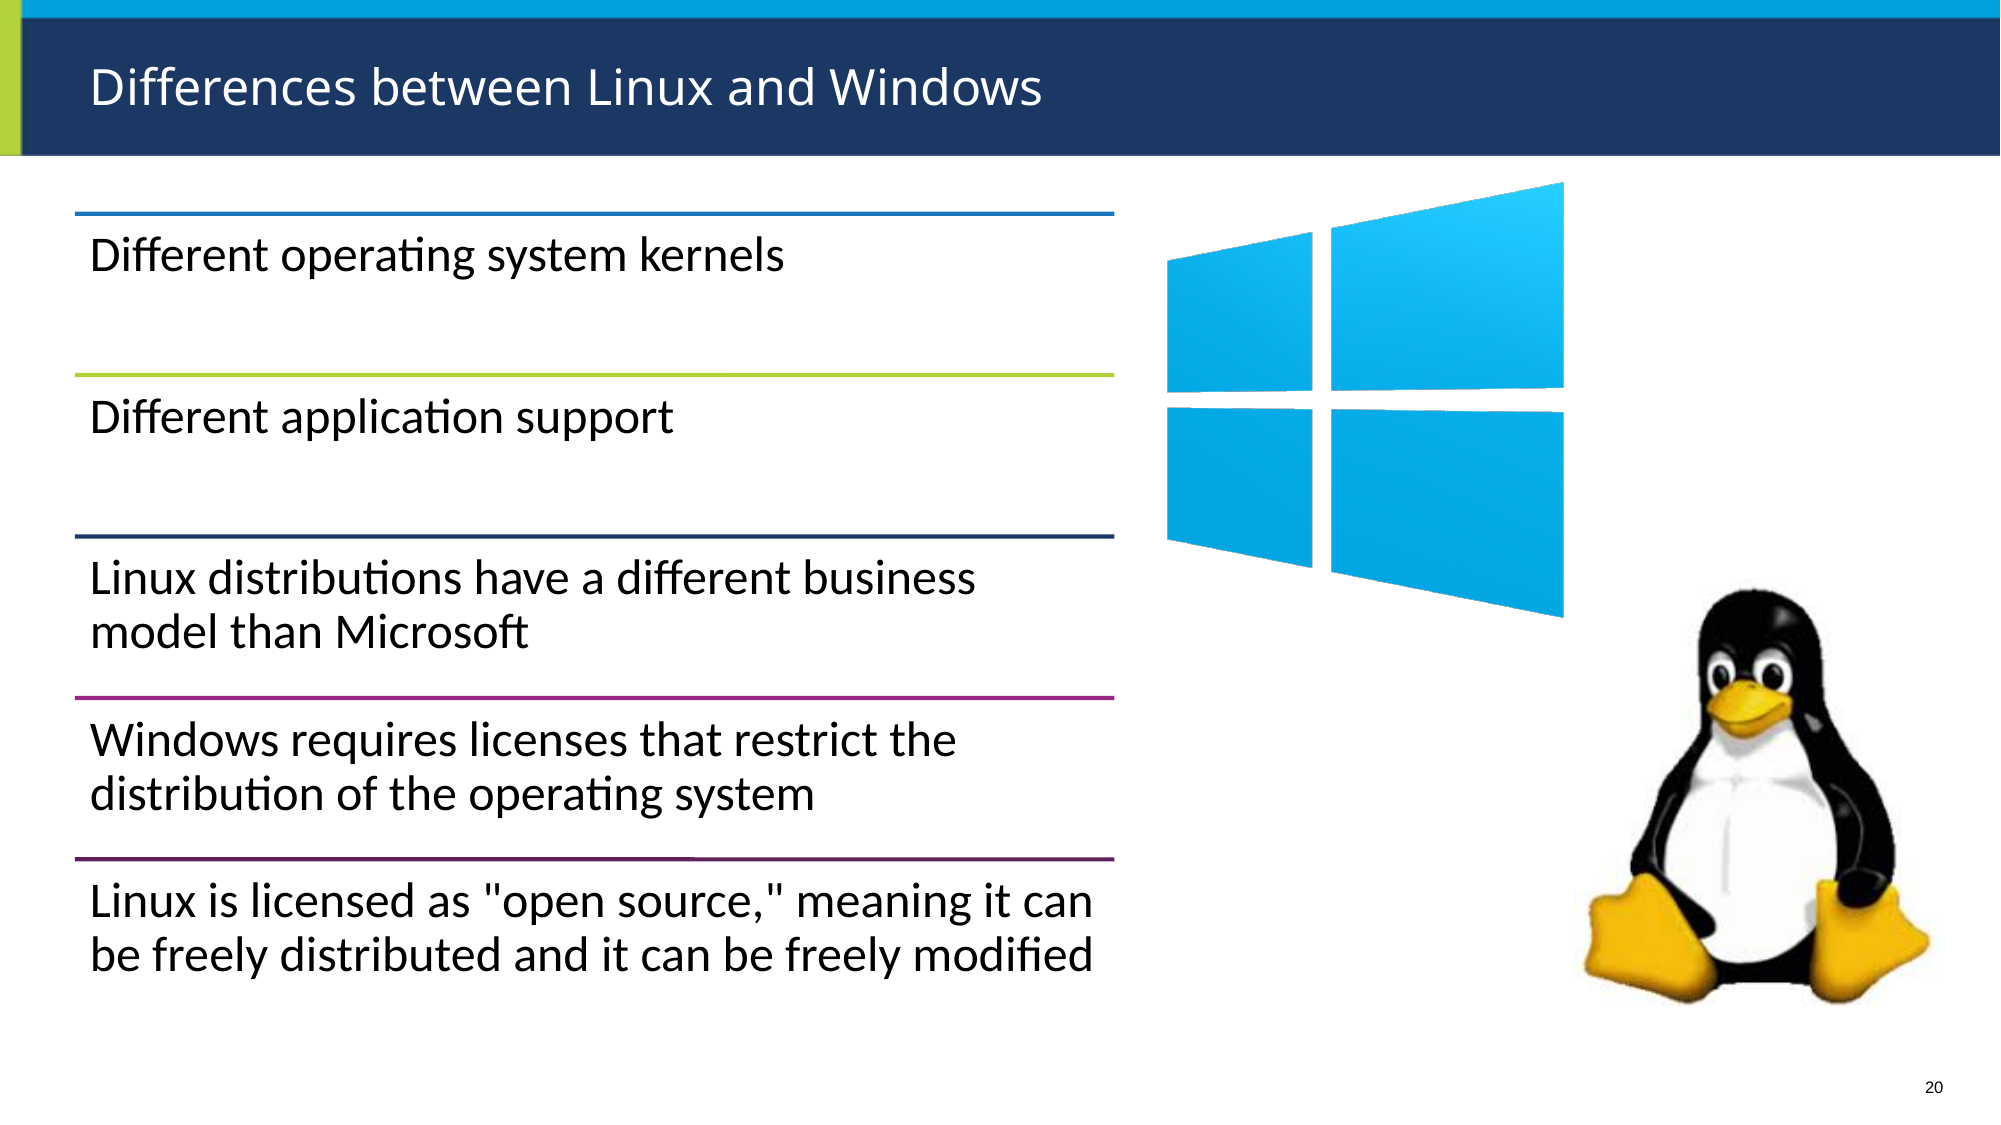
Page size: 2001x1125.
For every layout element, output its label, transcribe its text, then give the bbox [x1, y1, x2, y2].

slide_number 20 [1491, 1057, 1959, 1118]
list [74, 213, 1115, 1022]
title Differences between Linux and Windows [74, 16, 1800, 155]
picture [1166, 181, 1564, 618]
picture [1574, 578, 1941, 1015]
picture [0, 0, 2000, 156]
